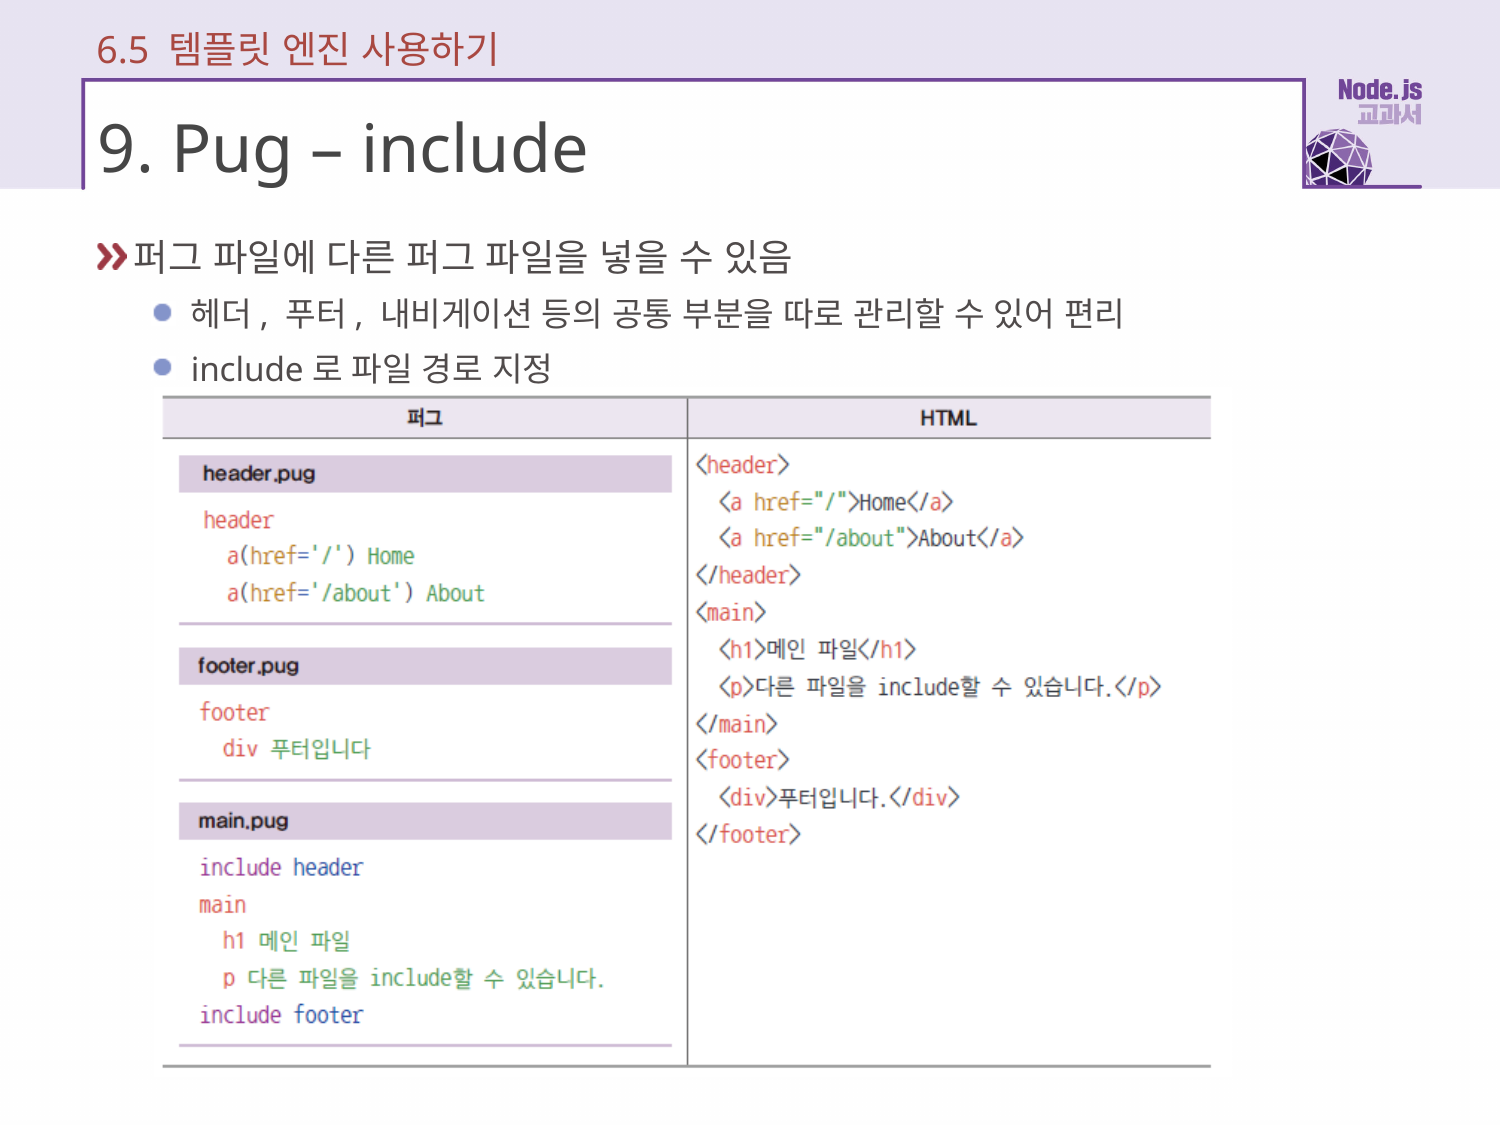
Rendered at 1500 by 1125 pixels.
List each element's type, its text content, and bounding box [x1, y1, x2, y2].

list 퍼그 파일에 다른 퍼그 파일을 넣을 수 있음 헤더, 푸터, 내비게이션 등의 공통 부분을 따로 관리할 수 있어 편리 include로 파일 경로 지정 [81, 222, 1431, 1111]
title 9. Pug – include [82, 61, 1413, 193]
picture [0, 0, 1500, 1125]
text_box 6.5 템플릿 엔진 사용하기 [81, 14, 807, 62]
